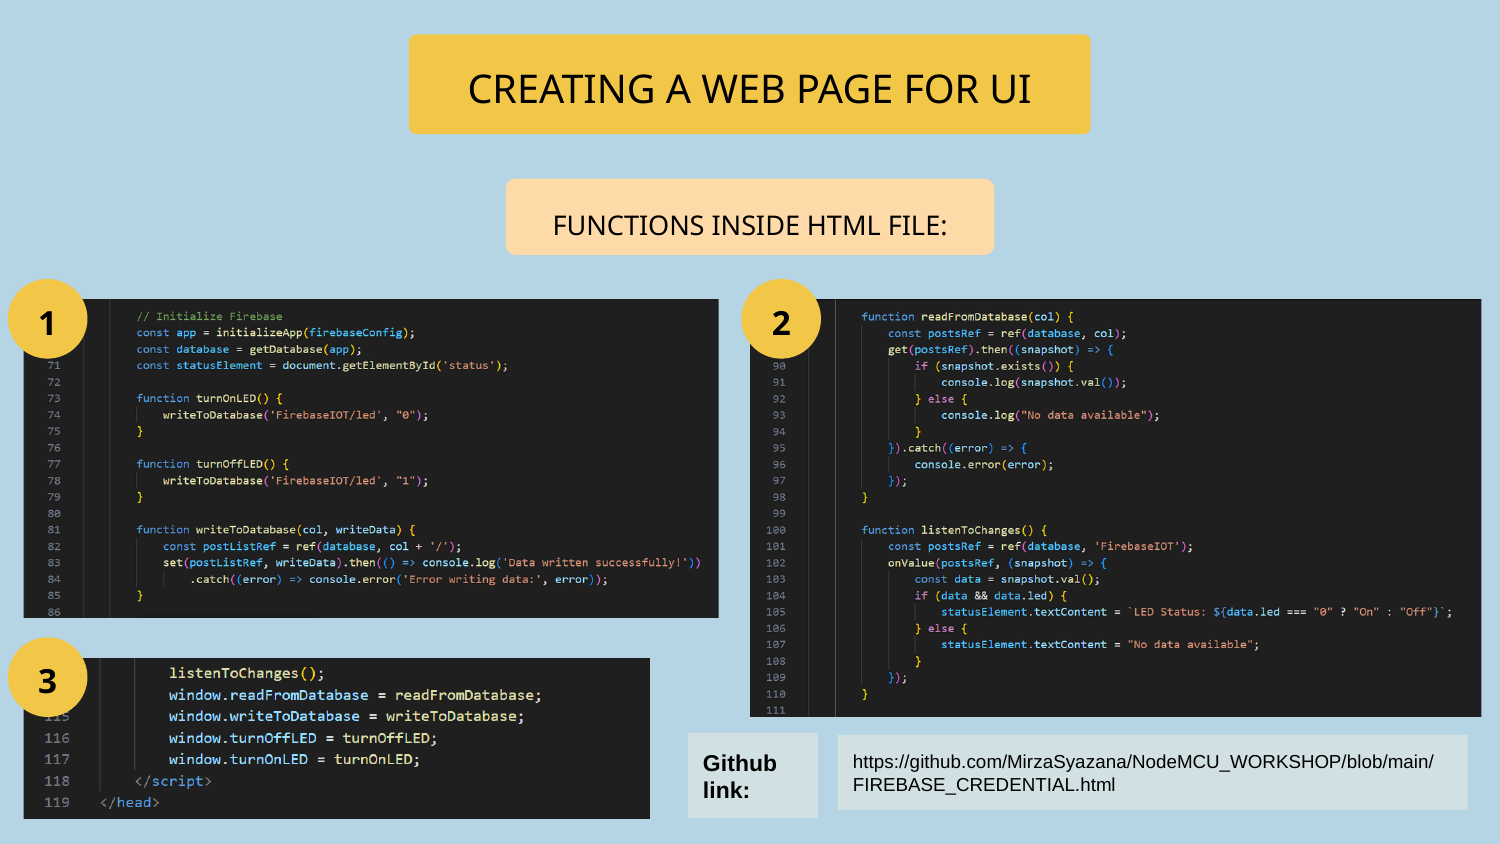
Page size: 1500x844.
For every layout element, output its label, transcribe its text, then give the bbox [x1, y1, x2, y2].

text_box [7, 278, 88, 359]
text_box https://github.com/MirzaSyazana/NodeMCU_WORKSHOP/blob/main/FIREBASE_CREDENTIAL.html [837, 734, 1468, 810]
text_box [408, 25, 1092, 147]
text_box [749, 299, 1482, 717]
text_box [505, 178, 995, 268]
text_box [23, 658, 651, 819]
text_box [741, 278, 822, 359]
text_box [7, 637, 88, 718]
text_box Github link: [687, 733, 818, 819]
text_box [23, 299, 719, 618]
